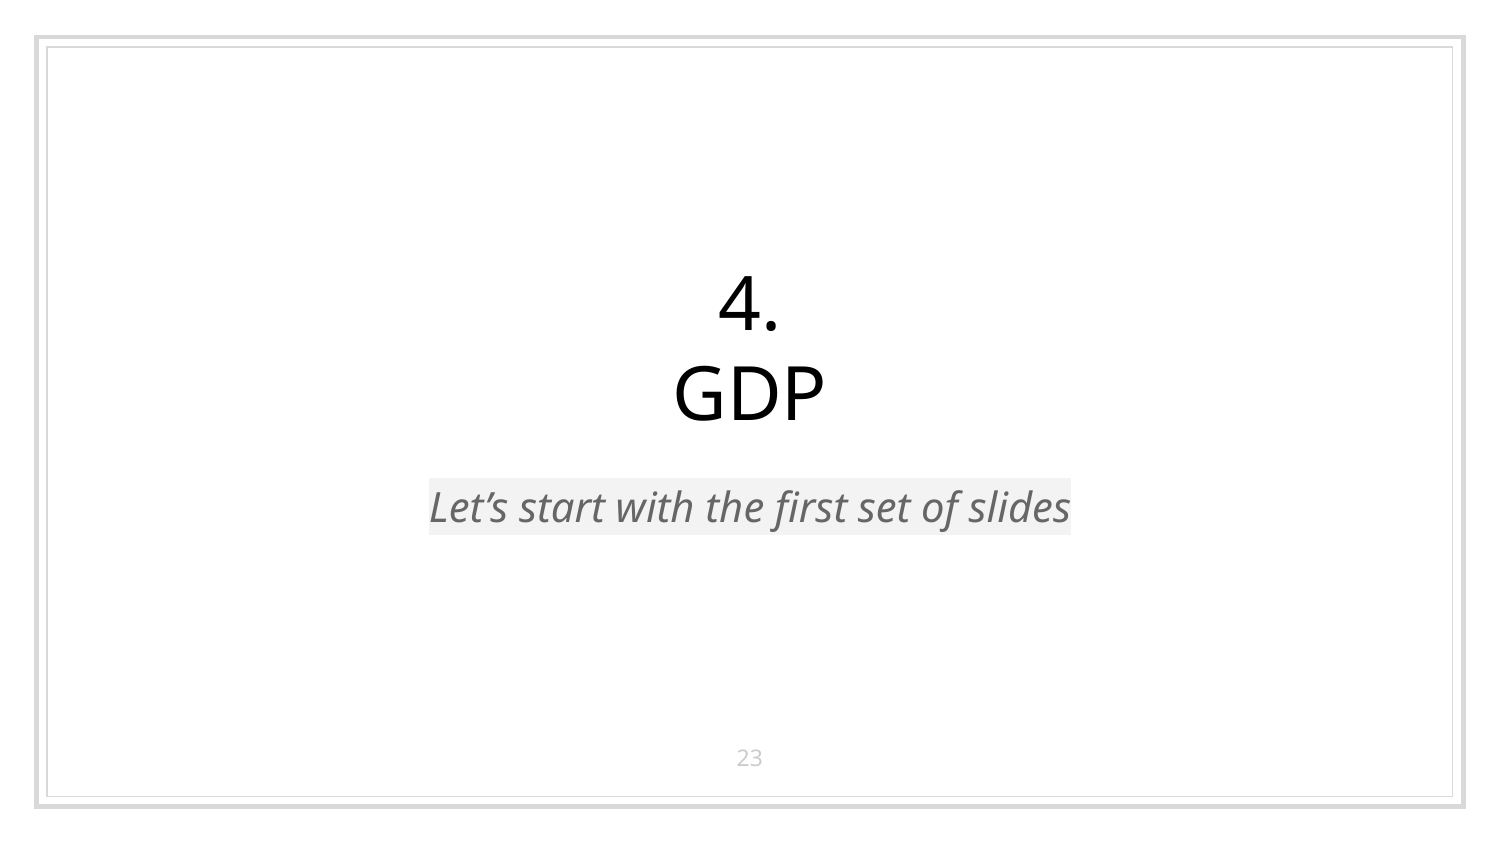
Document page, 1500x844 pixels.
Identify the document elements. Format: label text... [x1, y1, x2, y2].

subtitle Let’s start with the first set of slides [265, 465, 1235, 595]
slide_number 23 [705, 725, 795, 790]
title 4. GDP [265, 259, 1235, 450]
